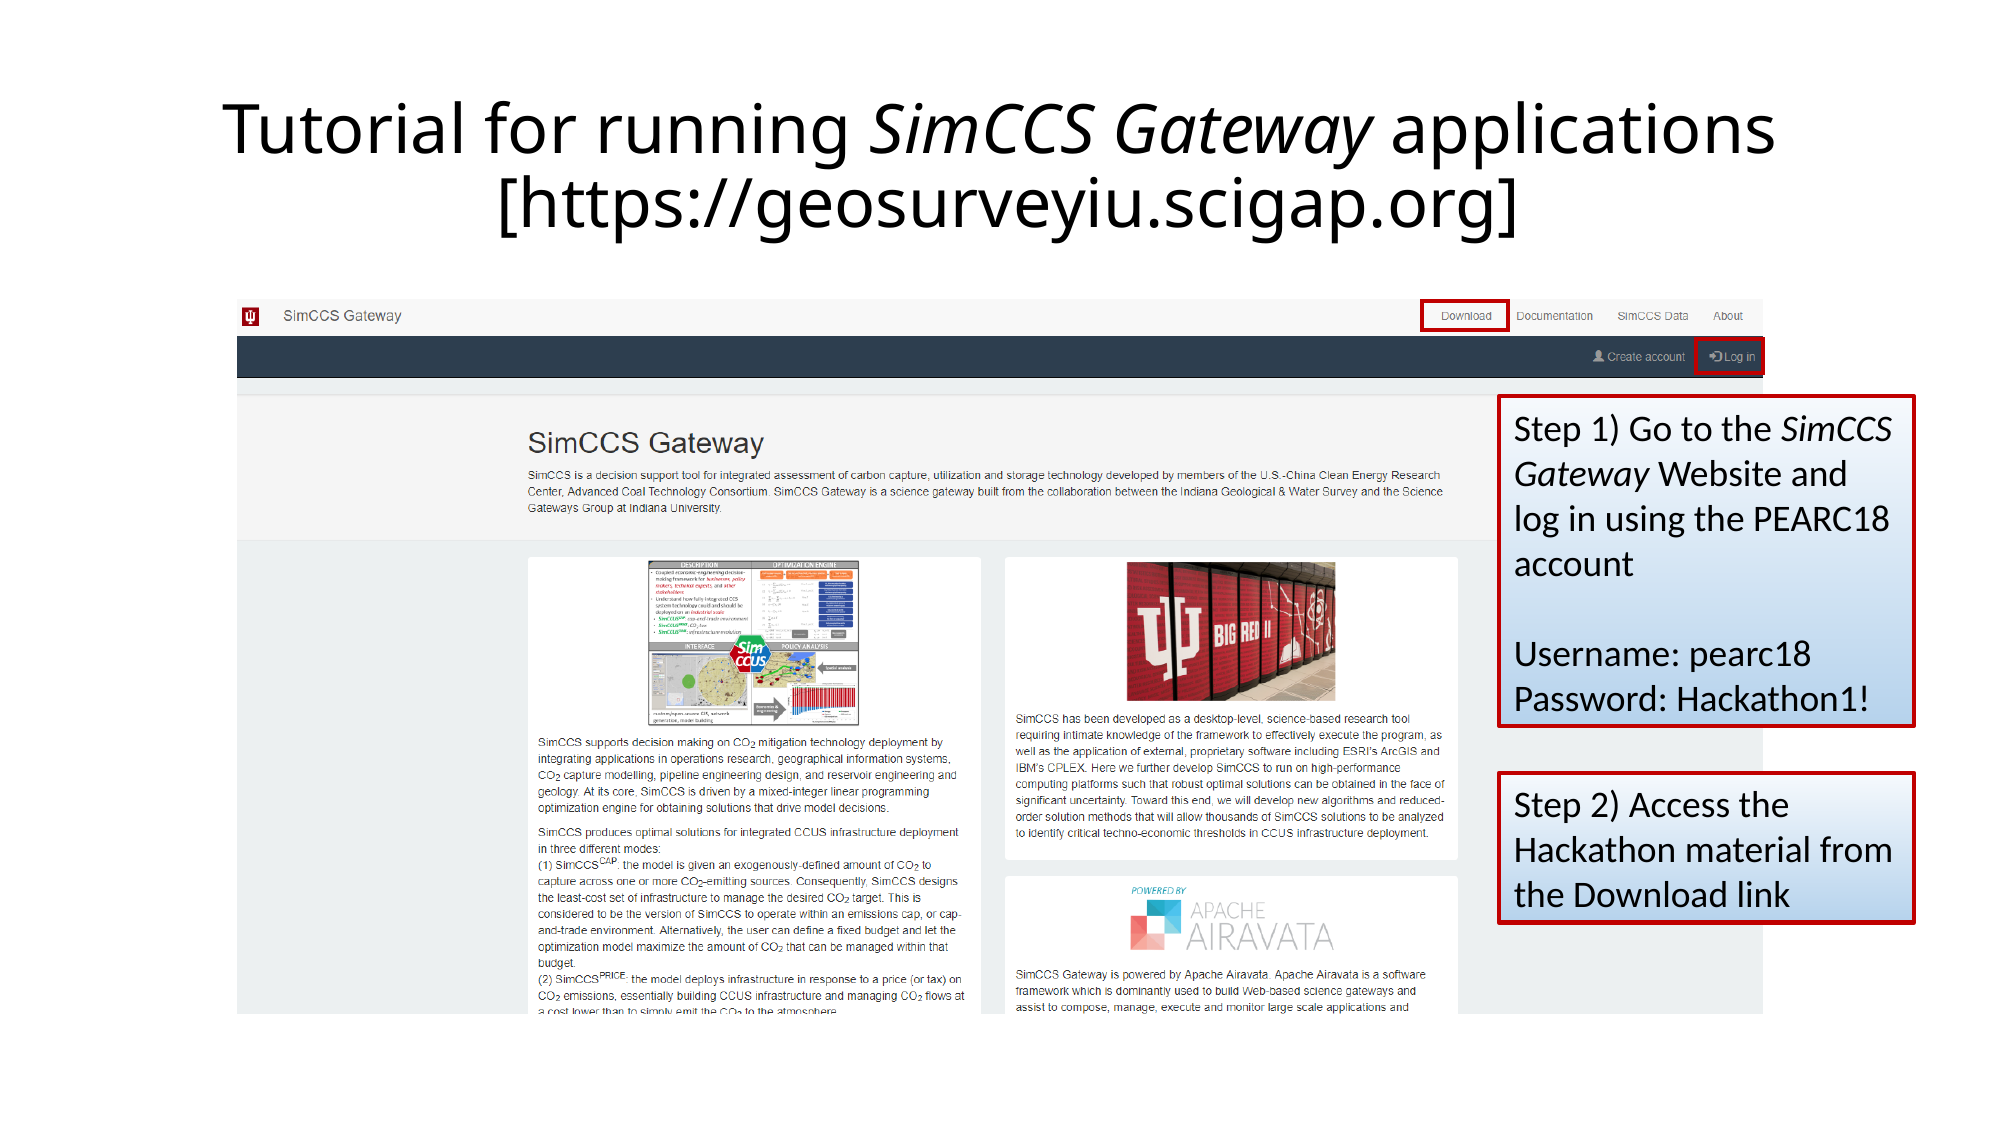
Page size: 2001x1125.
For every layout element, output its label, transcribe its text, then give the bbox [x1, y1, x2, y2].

text_box Step 2) Access the Hackathon material from the Download link [1763, 772, 1915, 923]
title Tutorial for running SimCCS Gateway applications [https://geosurveyiu.scigap.org] [137, 59, 1863, 278]
text_box Step 1) Go to the SimCCS Gateway Website and log in using the PEARC18 account Username: pearc18 Password: Hackathon1! [1763, 396, 1915, 726]
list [237, 299, 1763, 1014]
